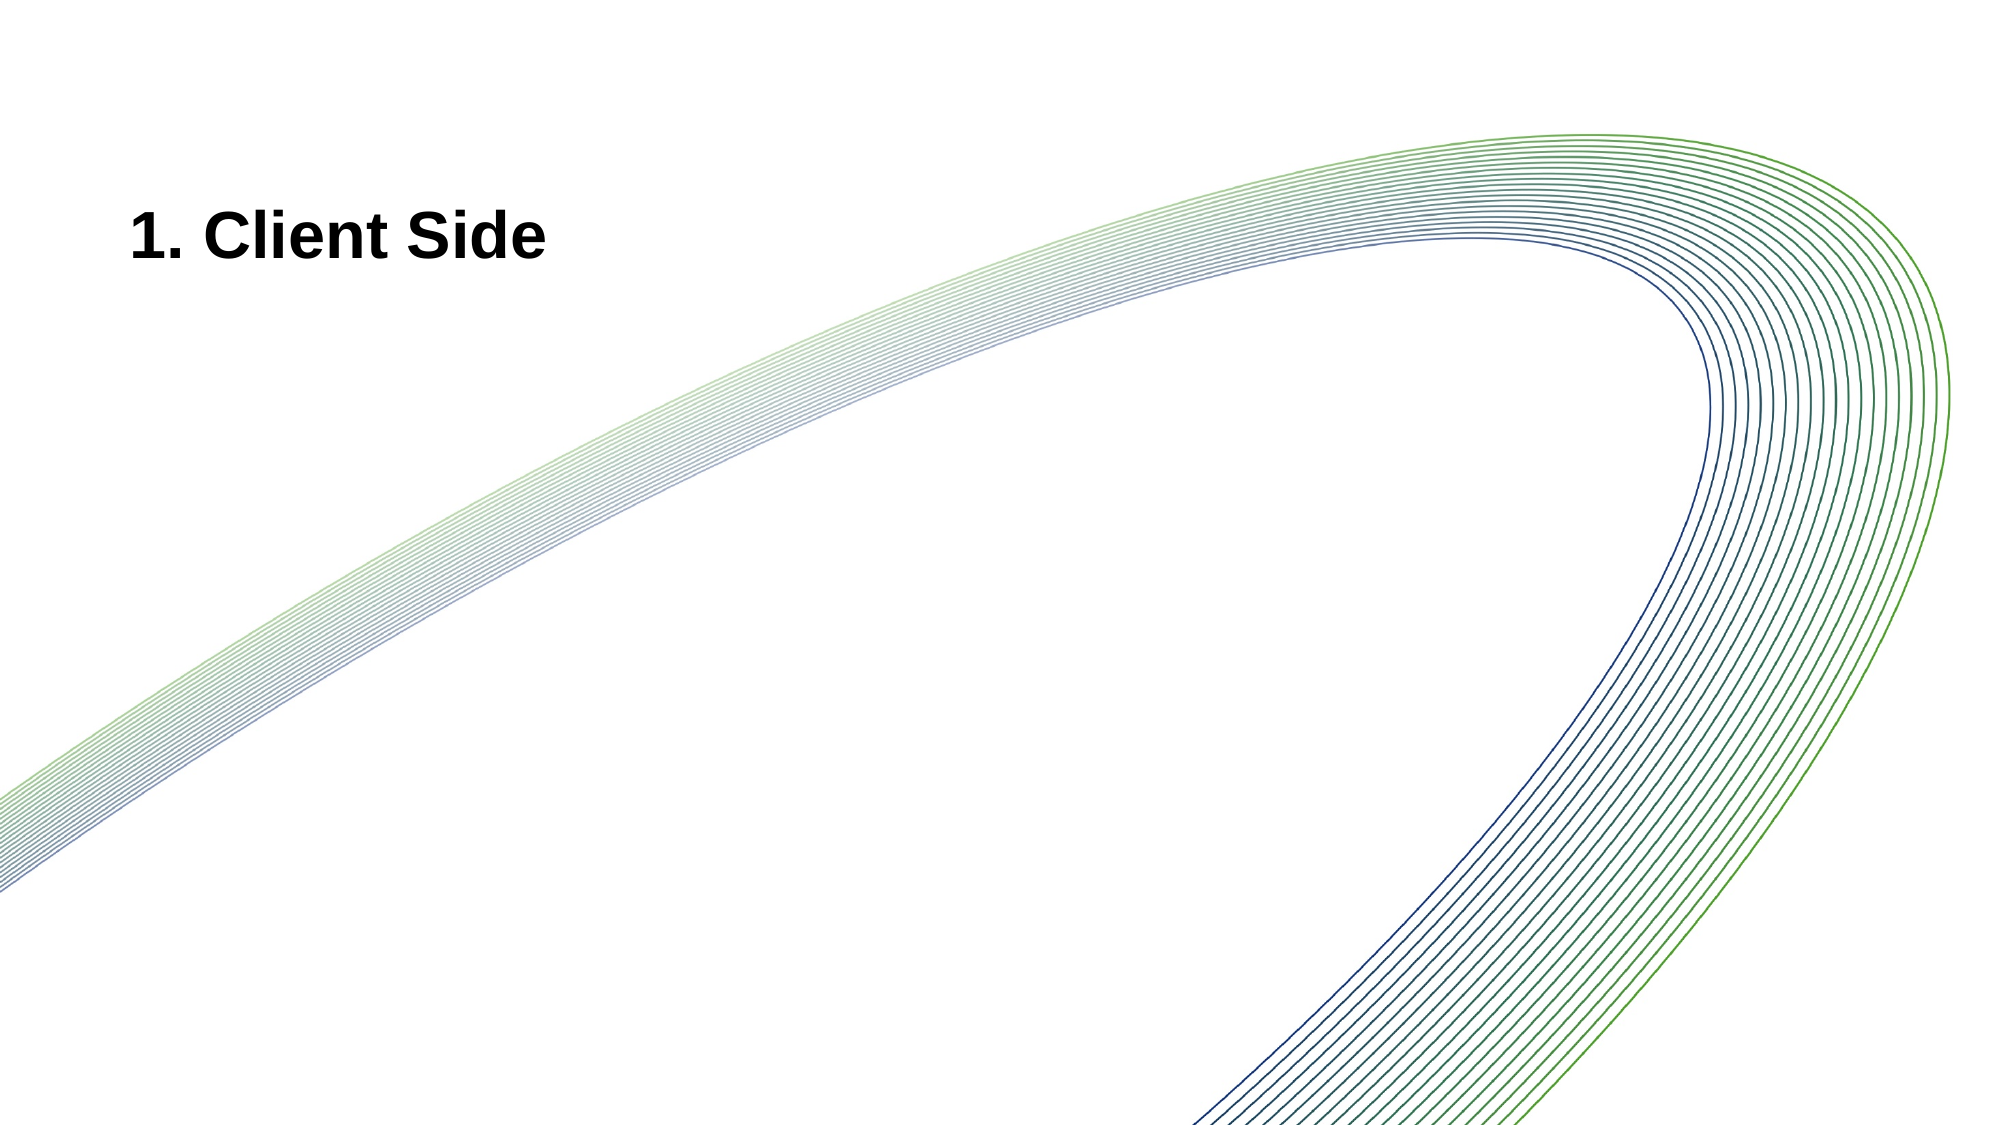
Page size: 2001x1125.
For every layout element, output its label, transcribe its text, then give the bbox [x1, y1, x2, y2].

picture [0, 0, 2000, 1125]
list 1. Client Side [114, 193, 1047, 441]
